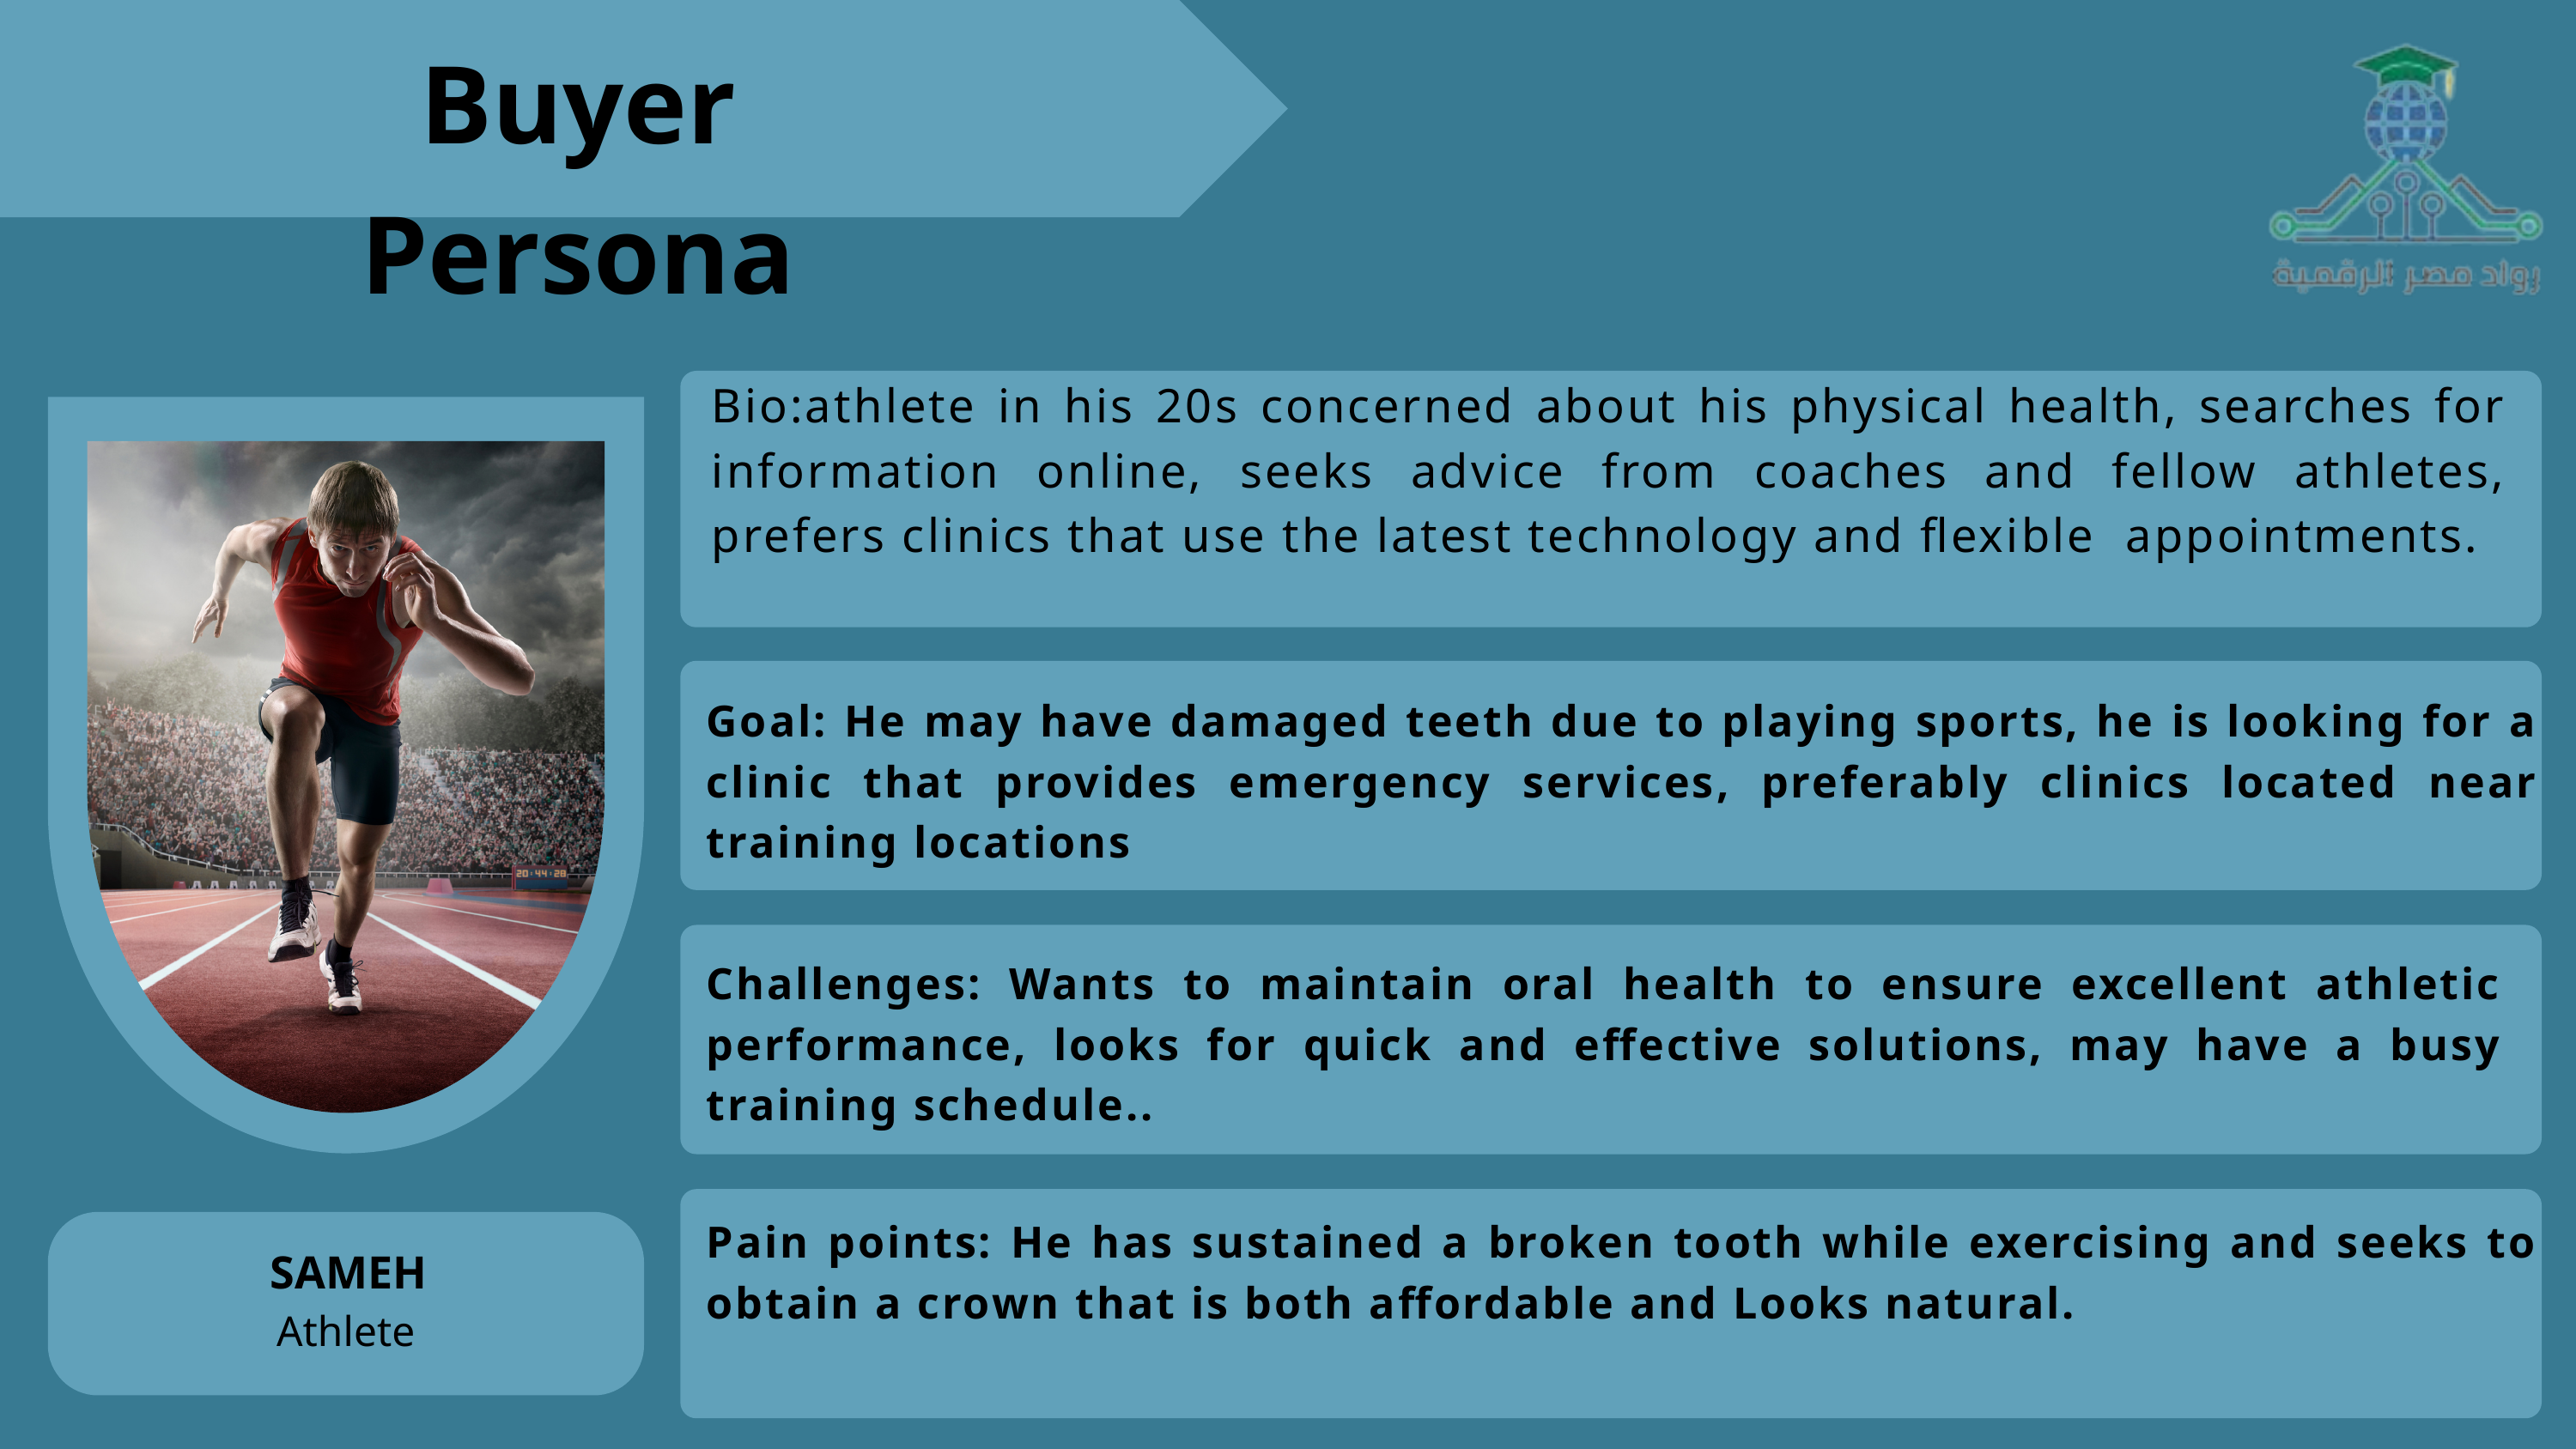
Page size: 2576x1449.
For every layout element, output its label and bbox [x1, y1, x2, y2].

text_box [2124, 0, 2576, 455]
text_box [680, 925, 2543, 1155]
text_box [680, 660, 2543, 891]
text_box [87, 440, 605, 1113]
text_box [47, 1211, 645, 1396]
text_box [680, 370, 2543, 627]
text_box [47, 397, 645, 1154]
text_box [0, 0, 1289, 218]
text_box [680, 1188, 2543, 1419]
